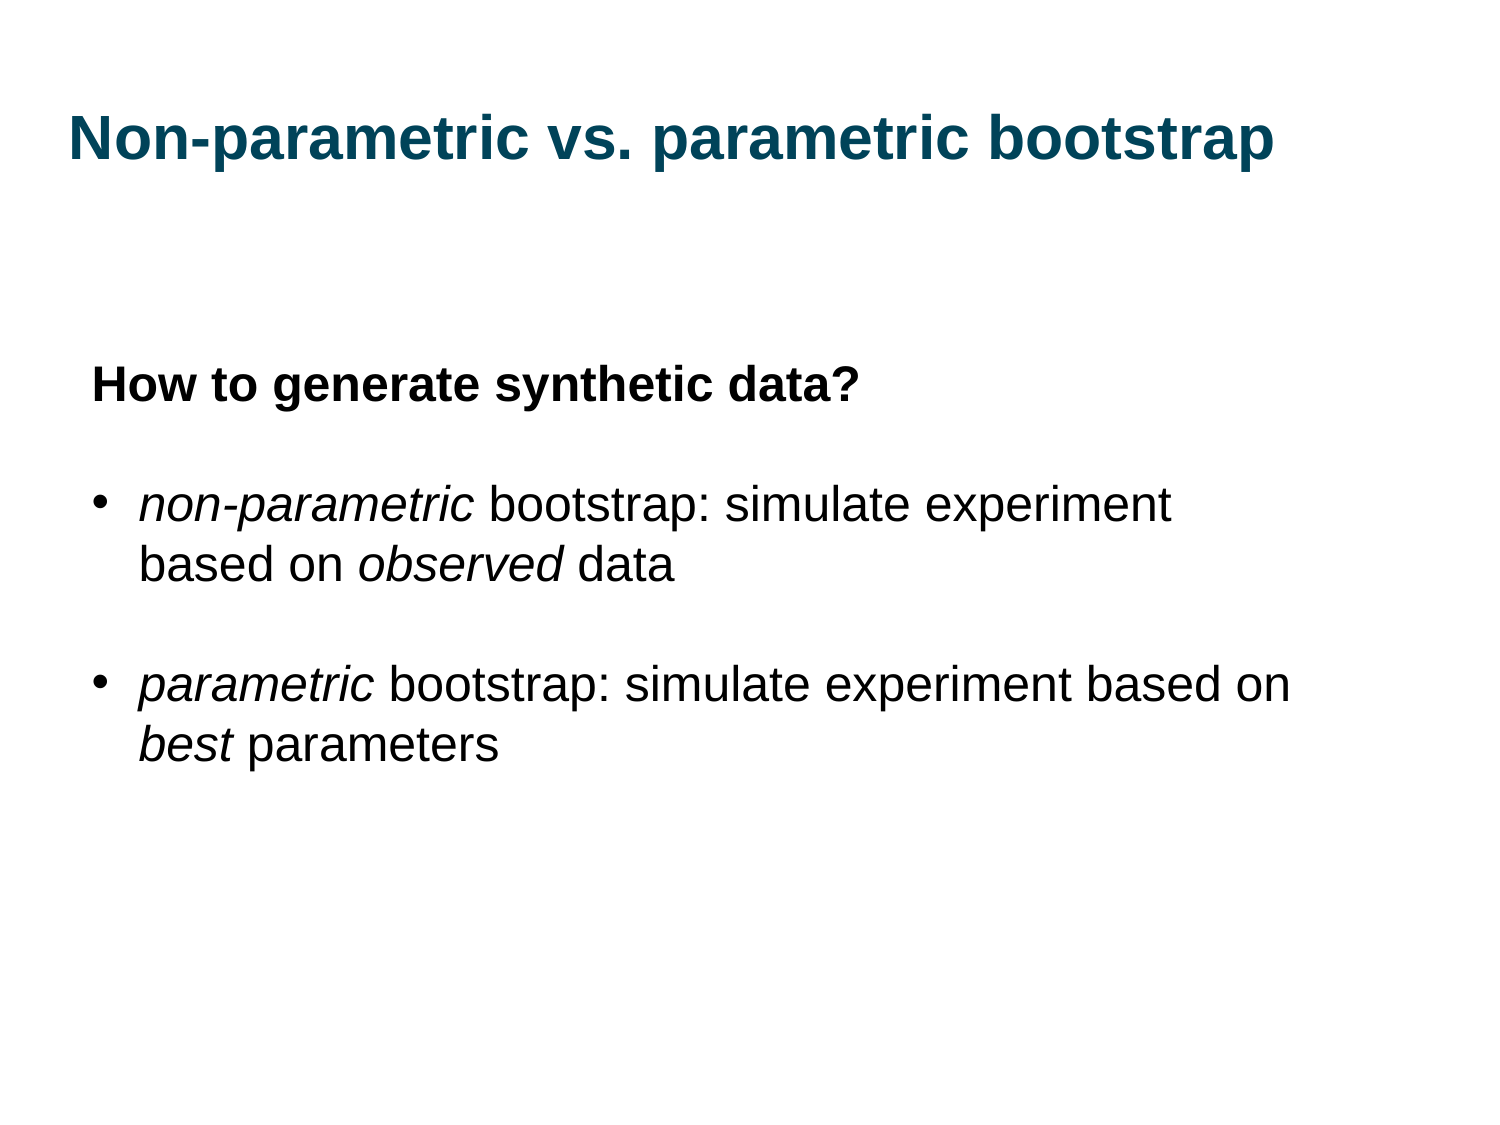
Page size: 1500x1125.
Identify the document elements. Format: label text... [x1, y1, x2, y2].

text_box How to generate synthetic data? non-parametric bootstrap: simulate experiment based on observed data parametric bootstrap: simulate experiment based on best parameters [76, 283, 1317, 839]
text_box Non-parametric vs. parametric bootstrap [54, 89, 1400, 303]
